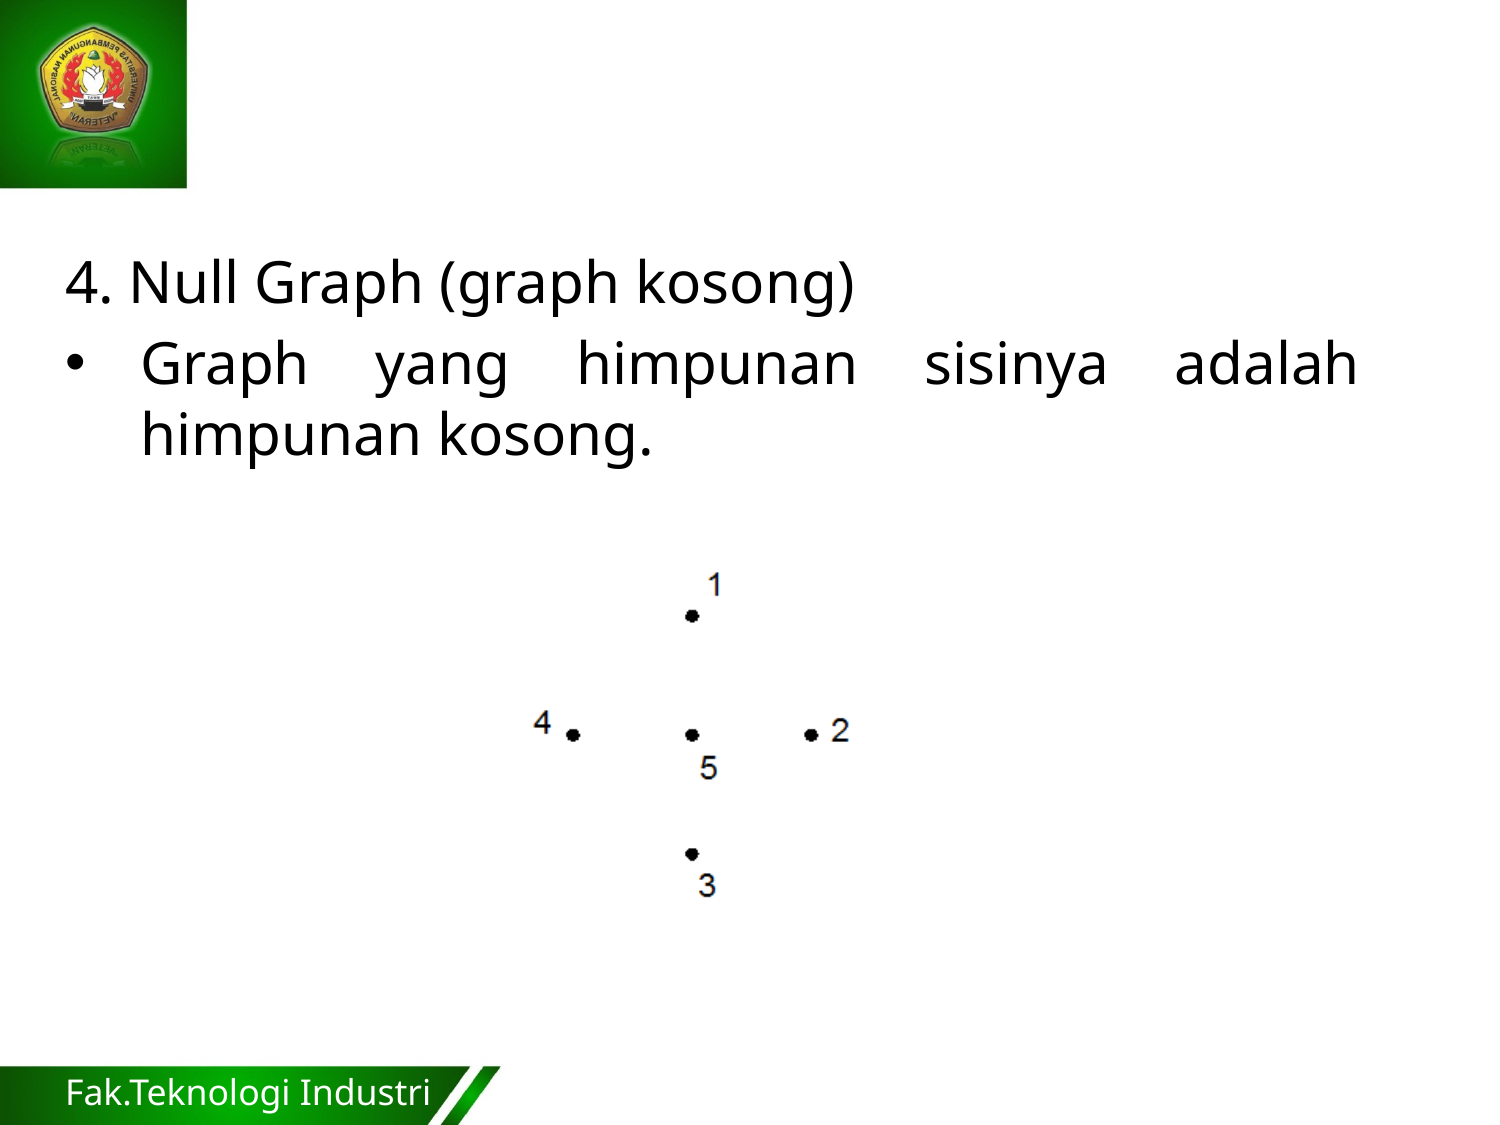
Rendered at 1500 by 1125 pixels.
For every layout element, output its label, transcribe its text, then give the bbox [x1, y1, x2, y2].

picture [0, 0, 1500, 1125]
list 4. Null Graph (graph kosong) Graph yang himpunan sisinya adalah himpunan kosong. [50, 237, 1375, 1025]
list Fak.Teknologi Industri [50, 1062, 463, 1125]
